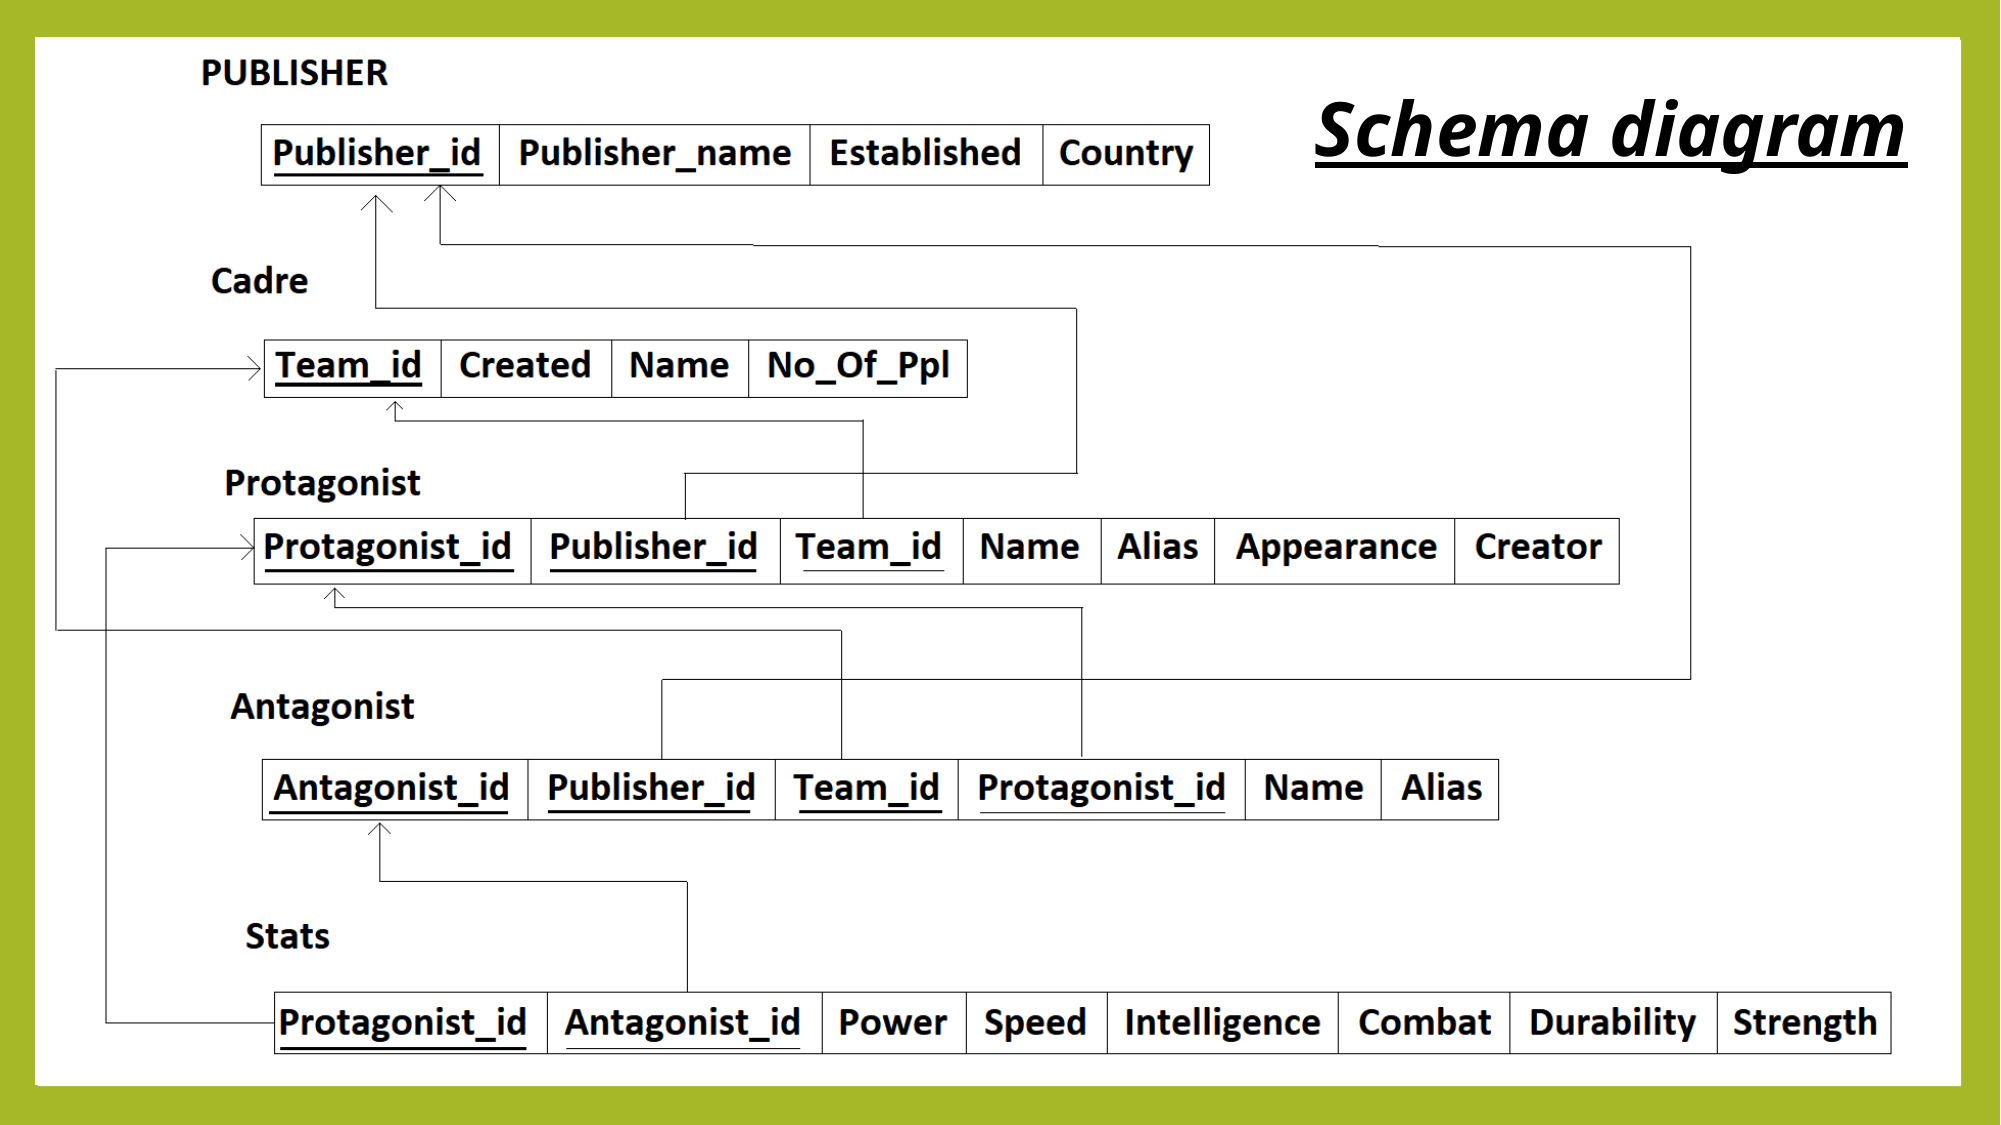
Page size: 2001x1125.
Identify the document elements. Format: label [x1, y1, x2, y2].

picture [34, 37, 1961, 1086]
